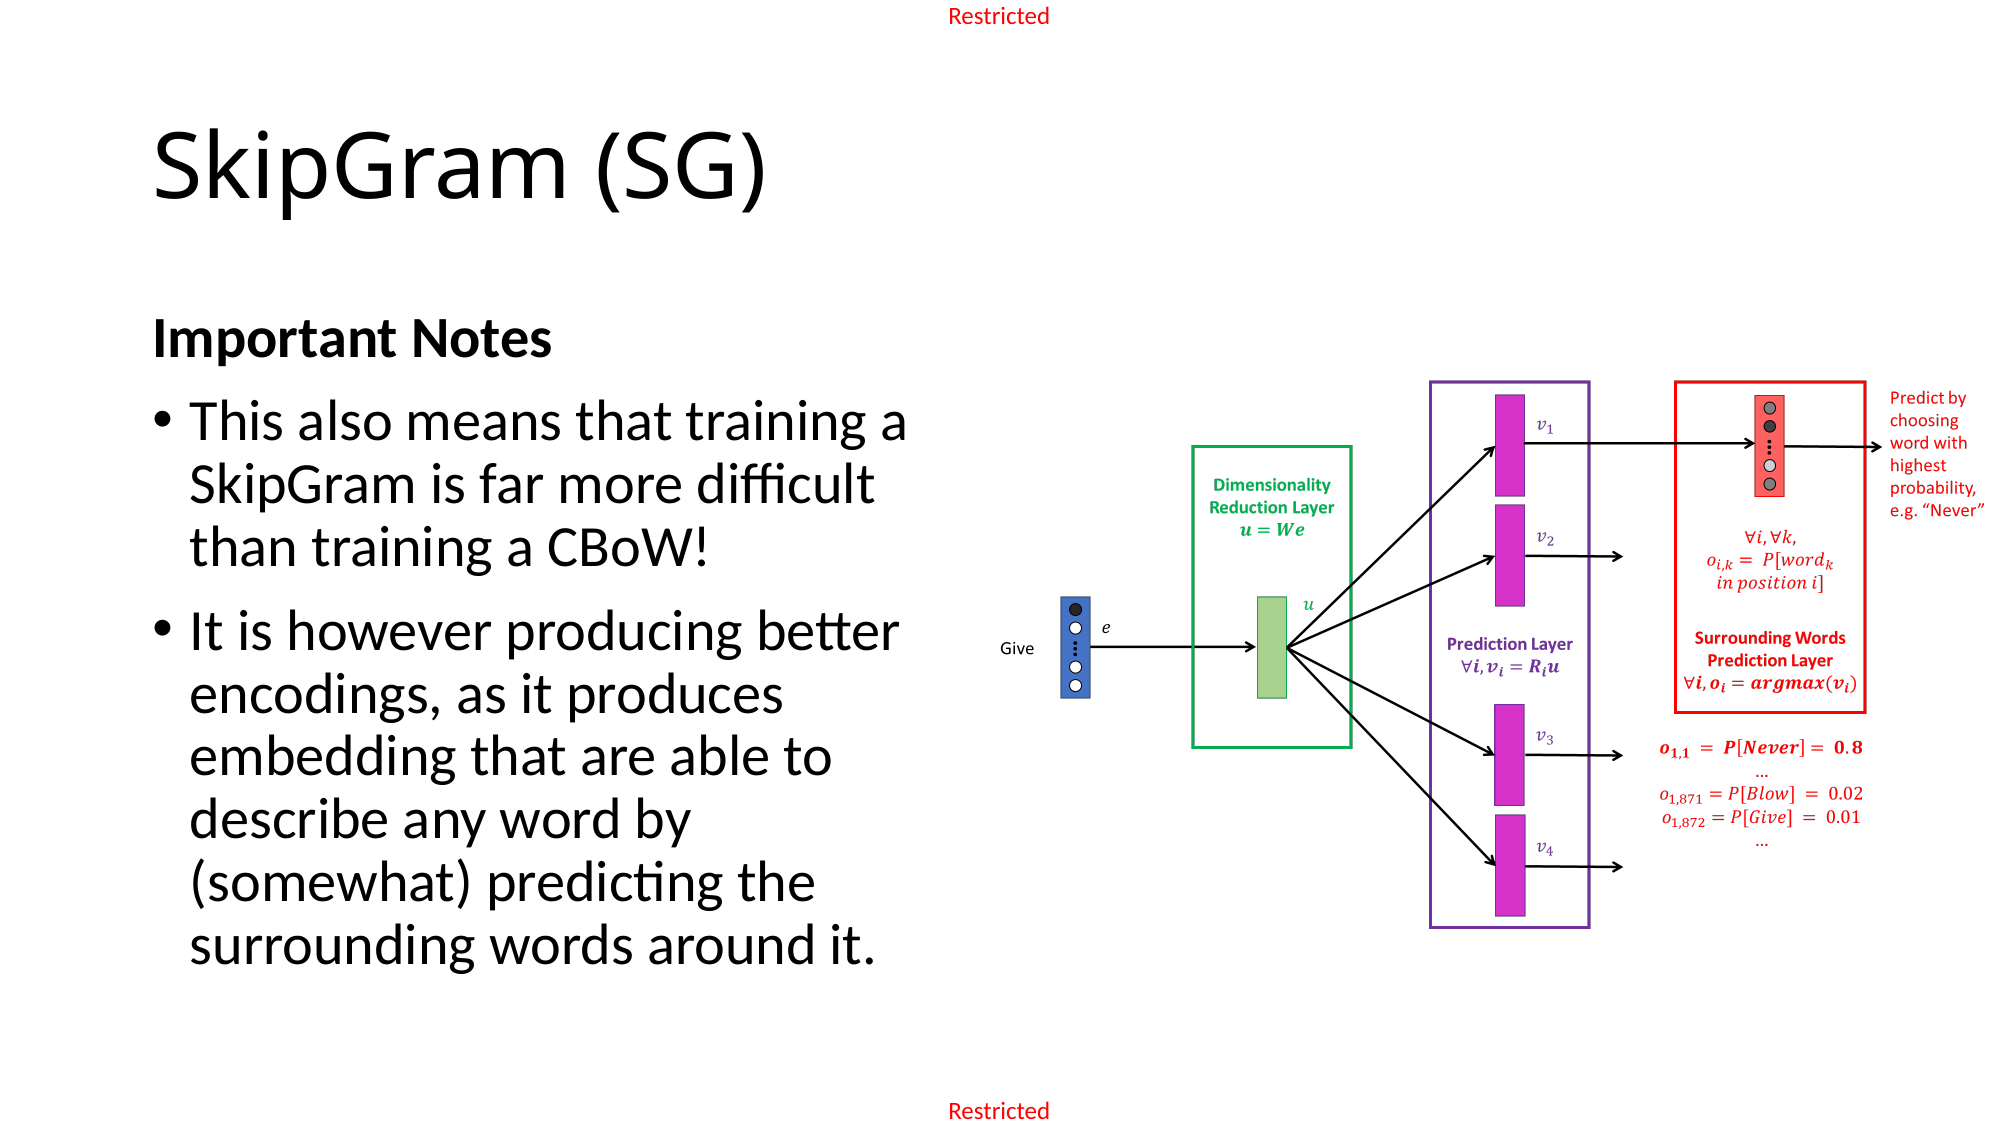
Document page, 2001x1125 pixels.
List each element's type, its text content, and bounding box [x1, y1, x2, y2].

title SkipGram (SG) [137, 59, 1863, 278]
list Important Notes This also means that training a SkipGram is far more difficult than training a CBoW! It is however producing better encodings, as it produces embedding that are able to describe any word by (somewhat) predicting the surrounding words around it. [137, 299, 991, 1125]
picture [988, 379, 2000, 930]
